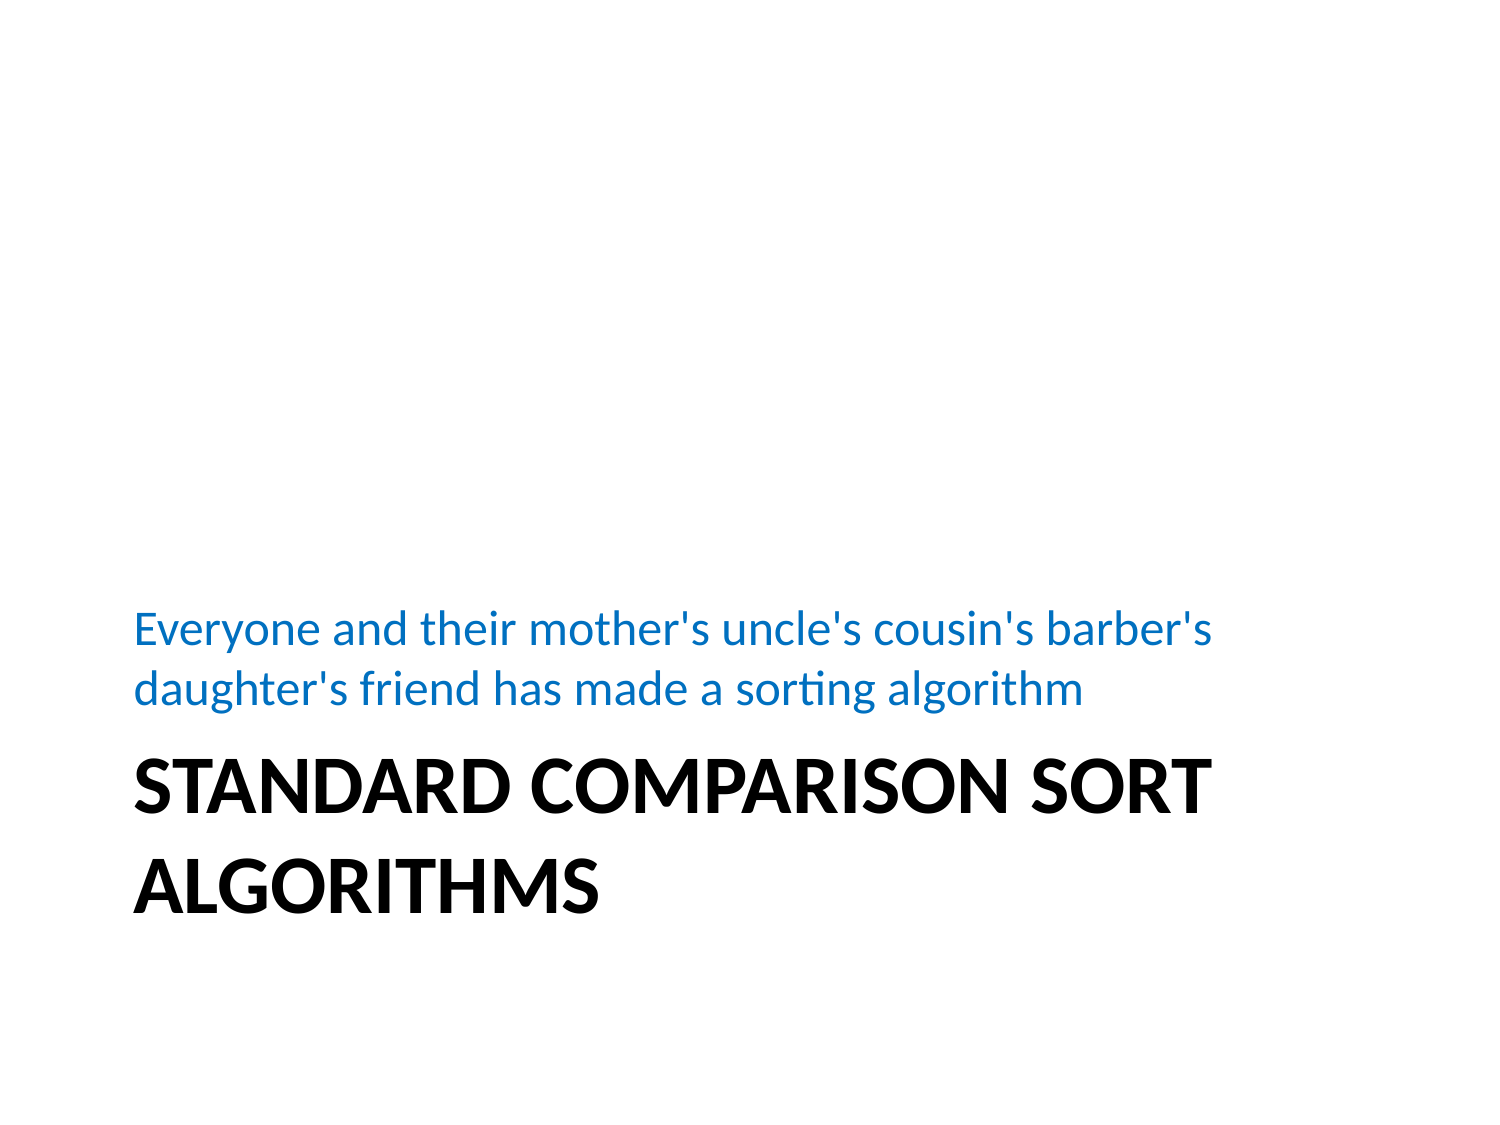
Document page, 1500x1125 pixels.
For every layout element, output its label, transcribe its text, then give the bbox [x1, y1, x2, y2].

list Everyone and their mother's uncle's cousin's barber's daughter's friend has made a sorting algorithm [118, 476, 1394, 723]
title Standard Comparison Sort Algorithms [118, 723, 1394, 947]
